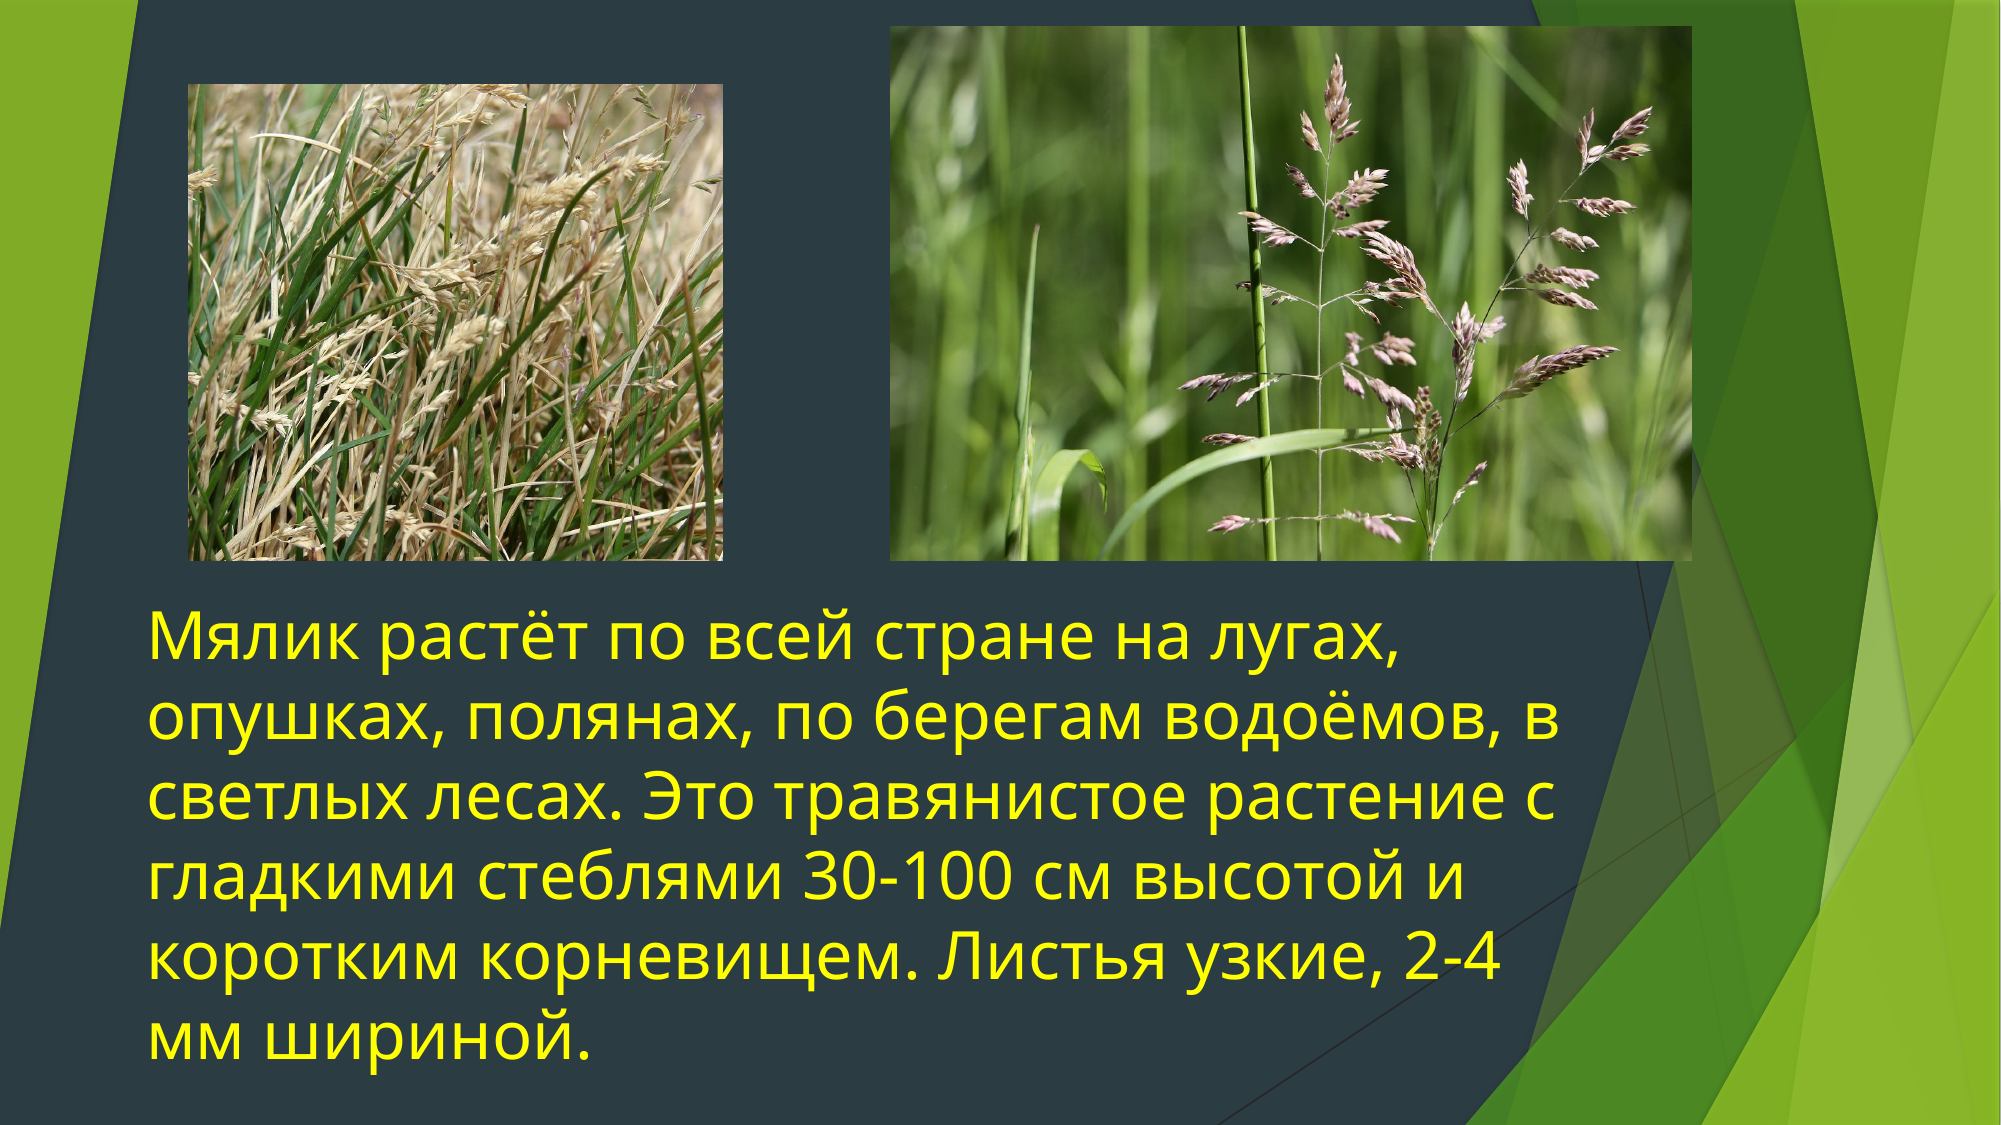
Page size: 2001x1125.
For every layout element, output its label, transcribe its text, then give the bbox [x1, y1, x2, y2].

picture [187, 84, 724, 562]
text_box Мялик растёт по всей стране на лугах, опушках, полянах, по берегам водоёмов, в светлых лесах. Это травянистое растение с гладкими стеблями 30-100 см высотой и коротким корневищем. Листья узкие, 2-4 мм шириной. [131, 585, 1609, 1081]
picture [889, 26, 1692, 562]
